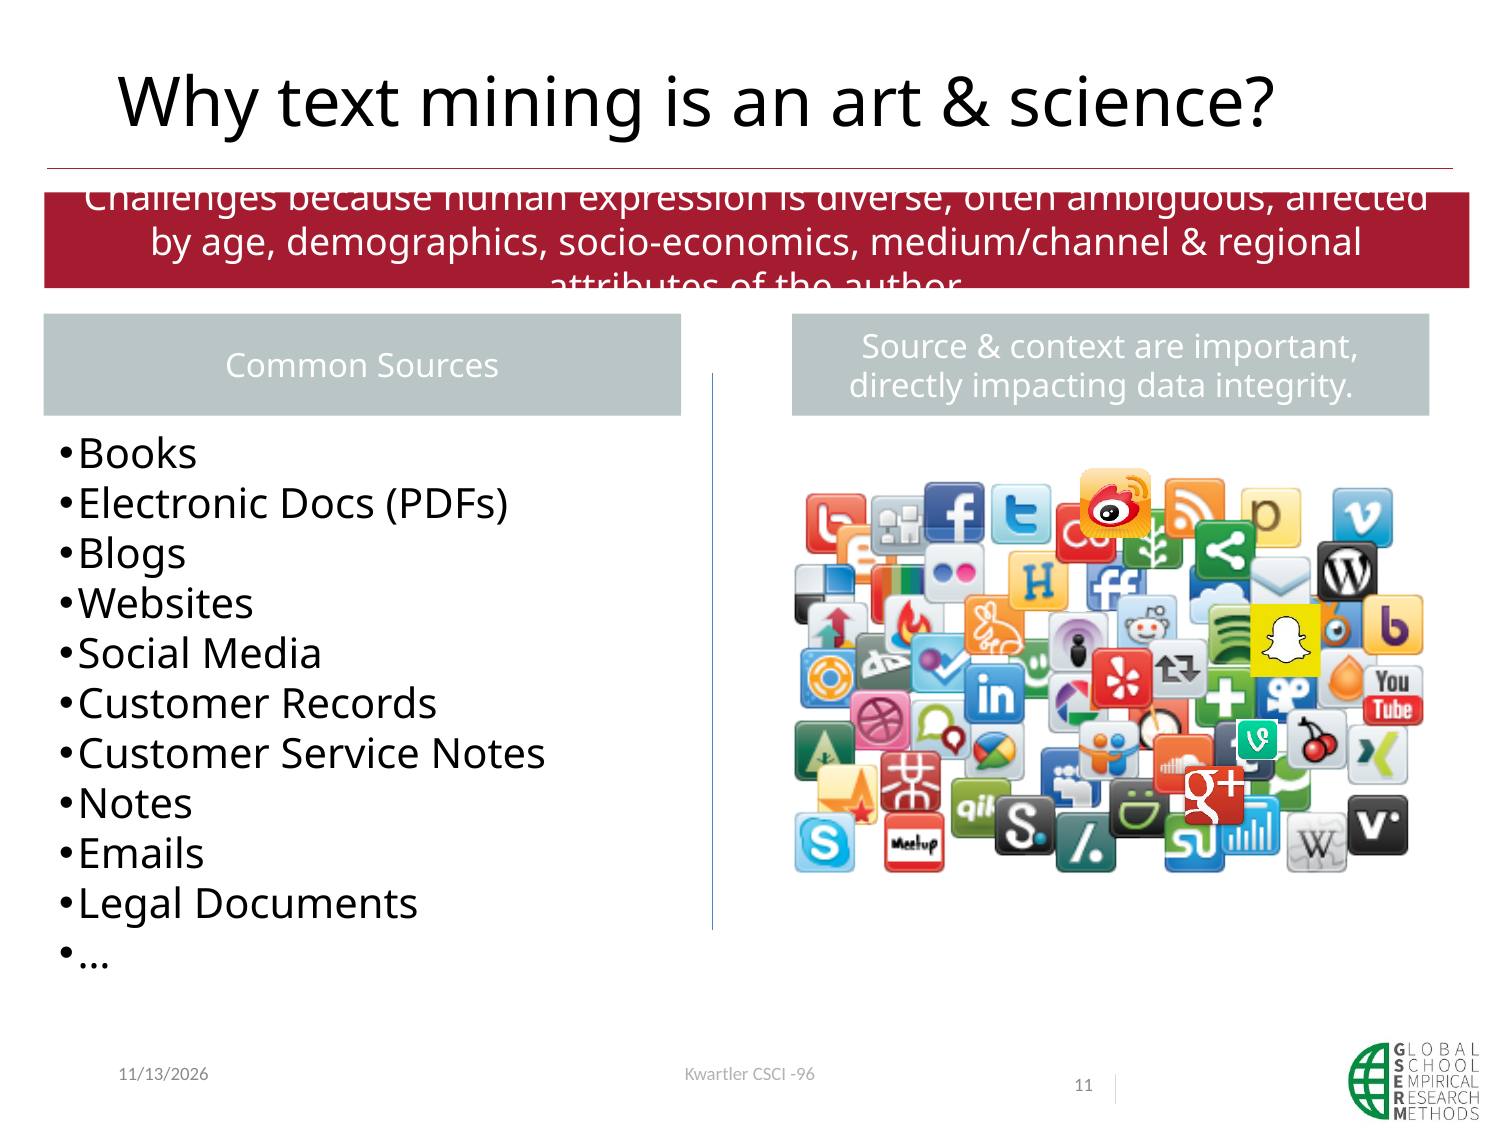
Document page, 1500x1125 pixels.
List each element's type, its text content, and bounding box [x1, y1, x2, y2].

slide_number 11 [1059, 1042, 1200, 1103]
text_box Challenges because human expression is diverse, often ambiguous, affected by age, demographics, socio-economics, medium/channel & regional attributes of the author. [44, 192, 1470, 289]
text_box Source & context are important, directly impacting data integrity. [792, 313, 1430, 416]
text_box Books Electronic Docs (PDFs) Blogs Websites Social Media Customer Records Customer Service Notes Notes Emails Legal Documents … [44, 419, 753, 985]
picture [1342, 1035, 1500, 1125]
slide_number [103, 1042, 441, 1103]
title Why text mining is an art & science? [103, 59, 1397, 157]
footer Kwartler CSCI -96 [496, 1042, 1004, 1103]
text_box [789, 444, 1428, 902]
text_box Common Sources [43, 313, 682, 416]
